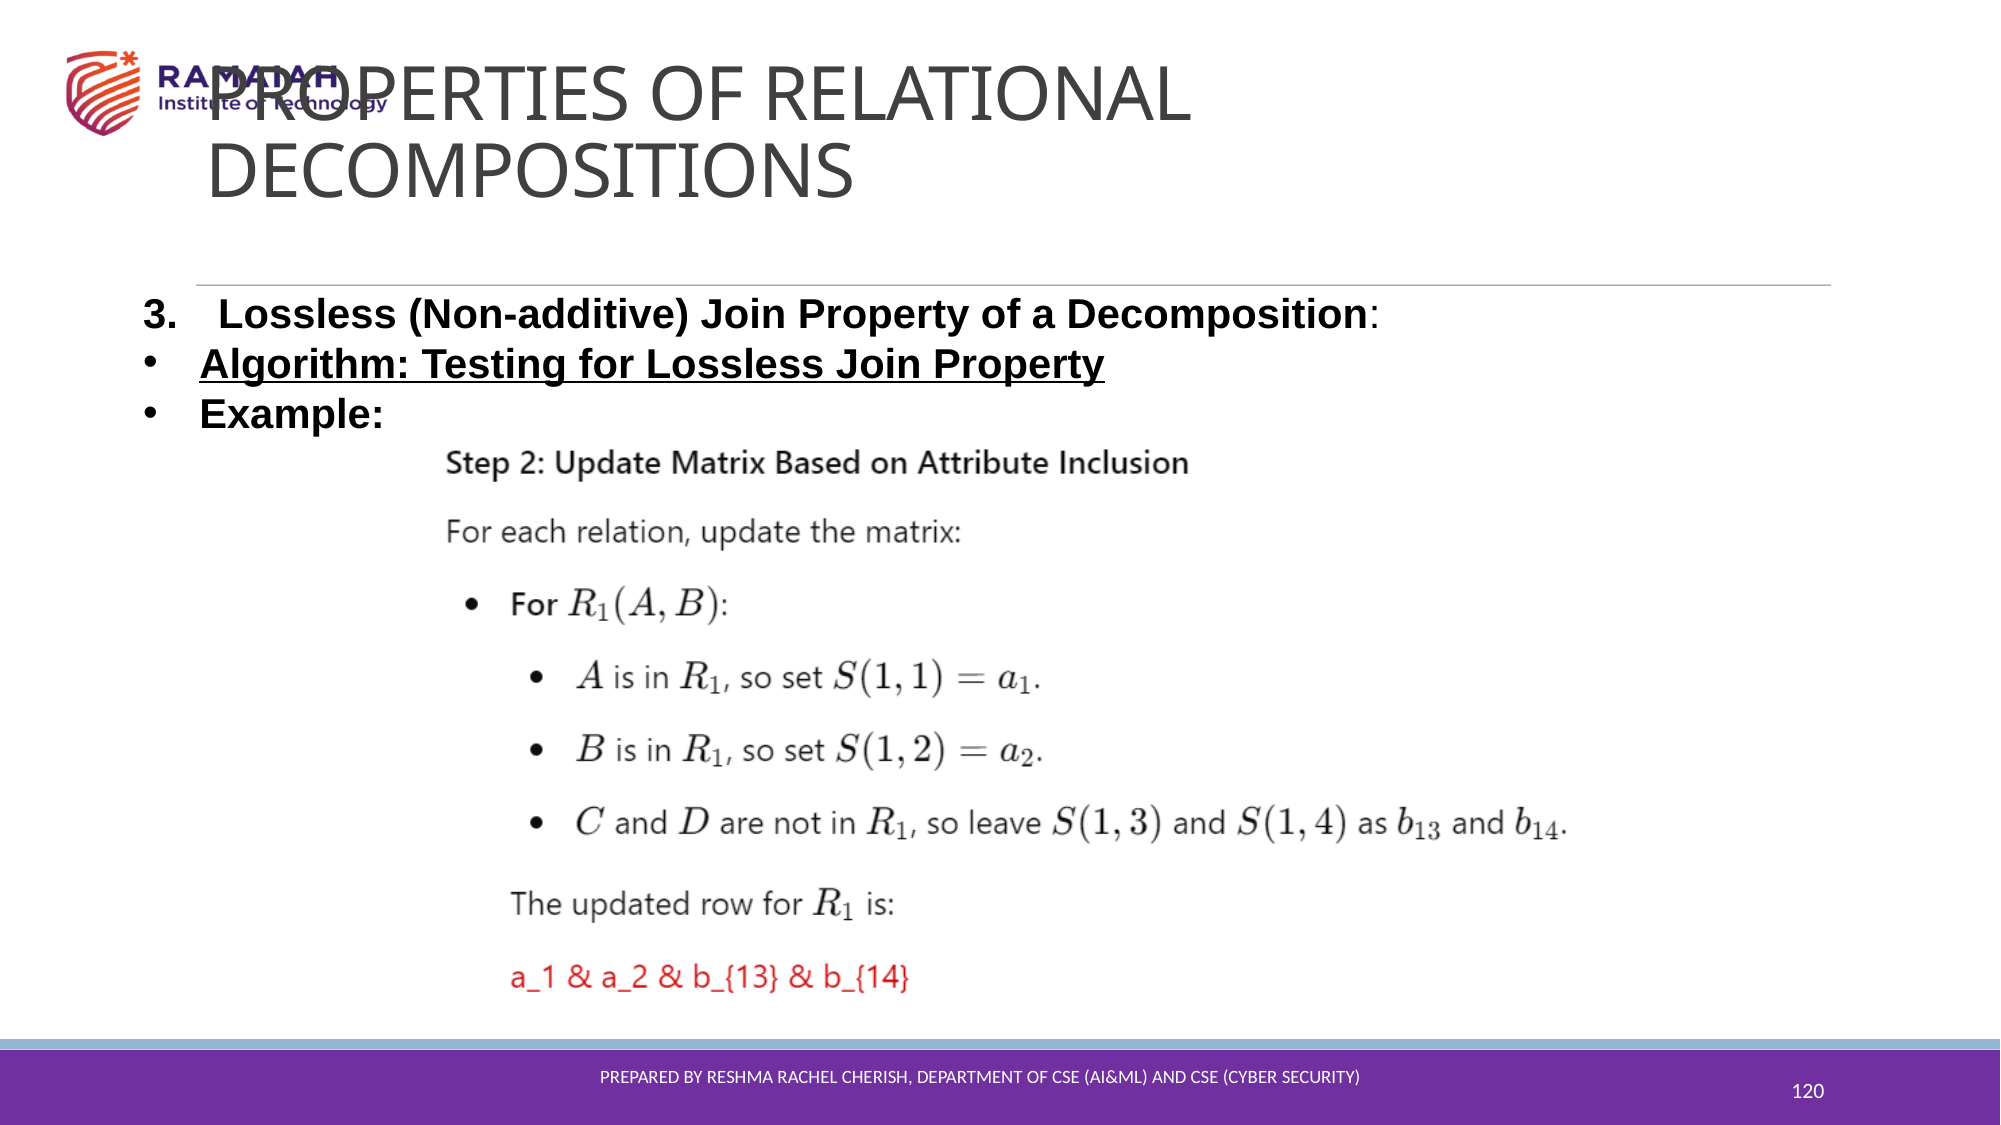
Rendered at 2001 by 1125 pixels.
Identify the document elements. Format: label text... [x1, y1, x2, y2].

text_box 120 [1624, 1059, 1840, 1120]
picture [397, 428, 1690, 1000]
picture [28, 5, 429, 166]
text_box PROPERTIES OF RELATIONAL DECOMPOSITIONS [190, 60, 1841, 220]
text_box Lossless (Non-additive) Join Property of a Decomposition: Algorithm: Testing for Lossless Join Property Example: [68, 279, 1964, 991]
text_box Prepared By reshma Rachel cherish, Department of CSE (ai&ml) and CSE (Cyber security) [584, 1068, 1376, 1125]
